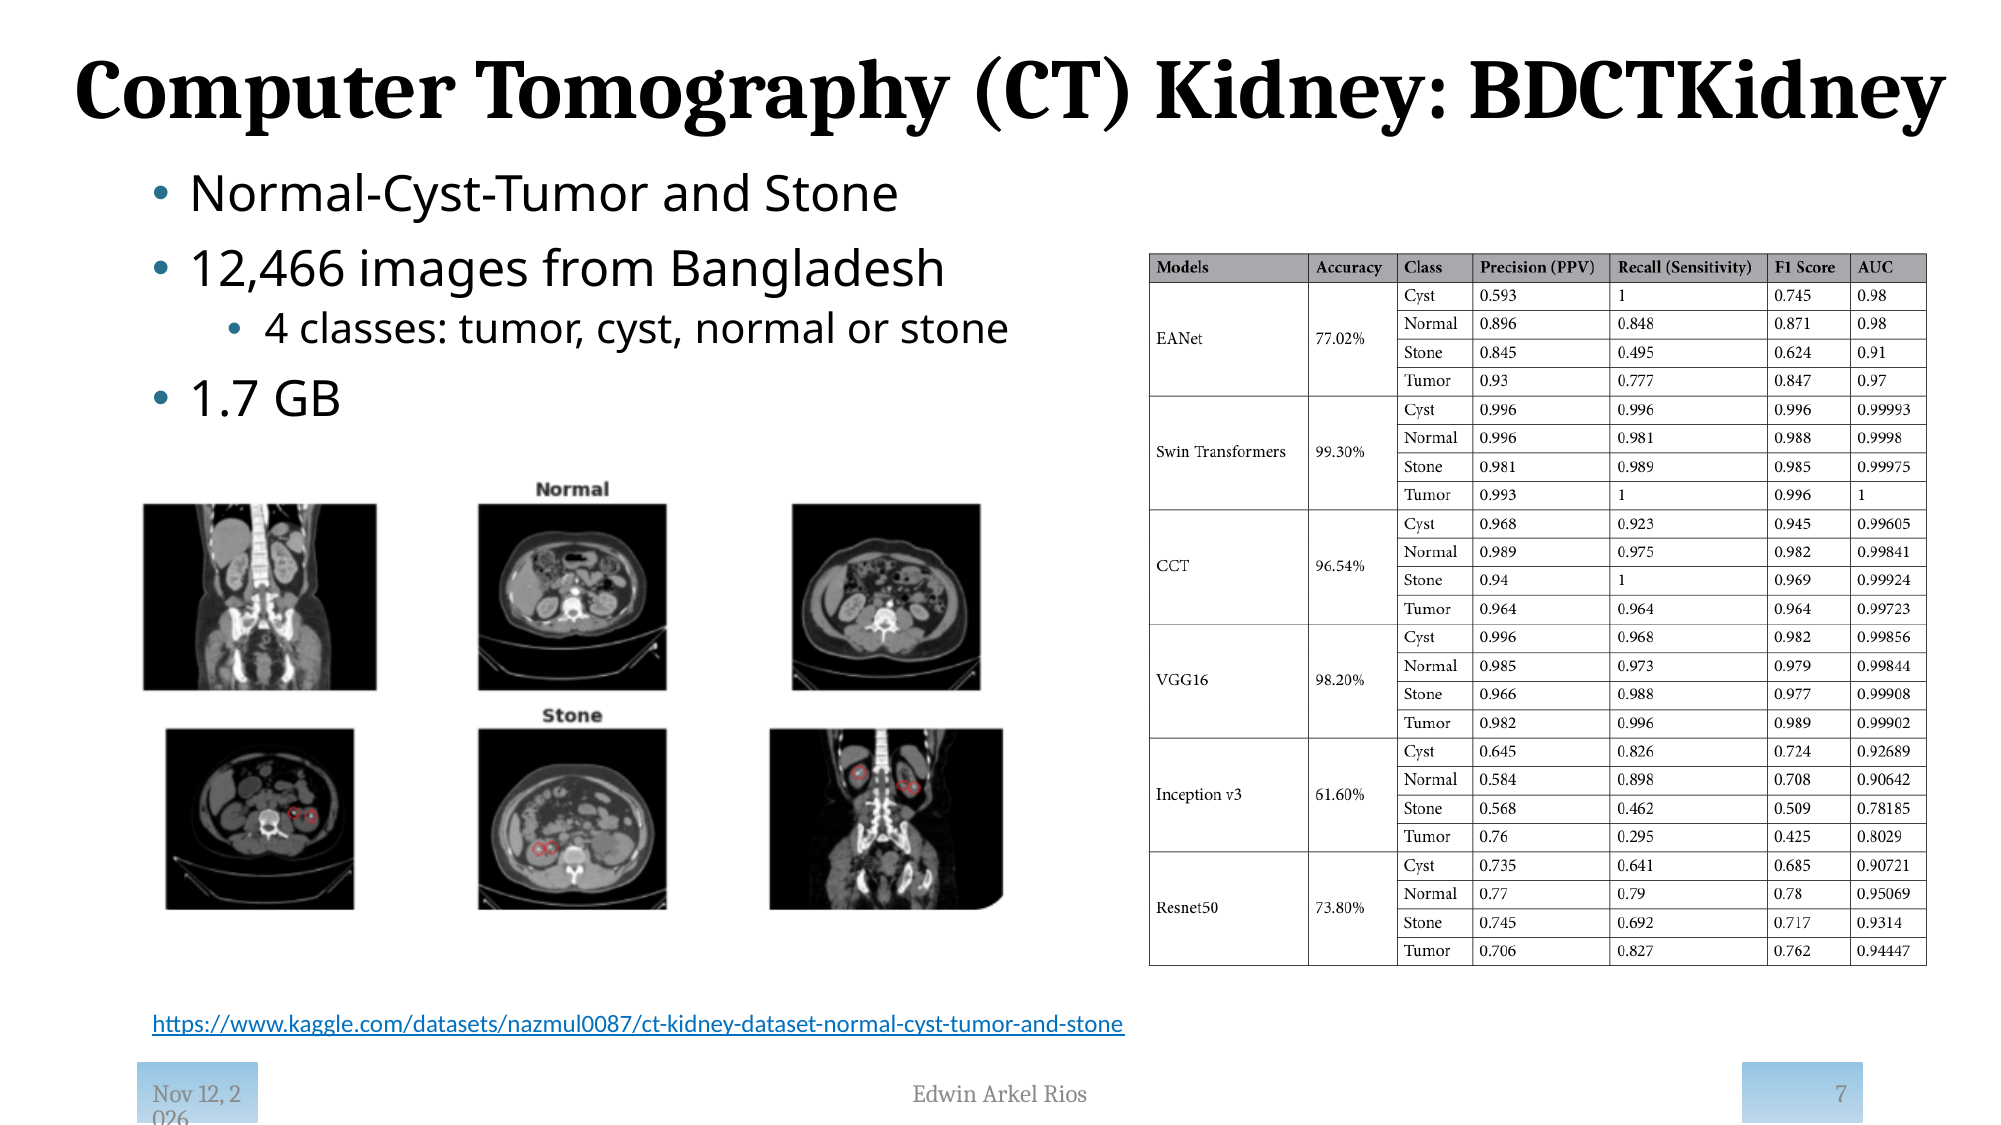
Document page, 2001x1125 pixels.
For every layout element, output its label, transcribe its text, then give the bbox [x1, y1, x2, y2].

slide_number Mar-25 [137, 1062, 258, 1123]
picture [125, 476, 1019, 932]
list Normal-Cyst-Tumor and Stone 12,466 images from Bangladesh 4 classes: tumor, cyst, normal or stone 1.7 GB [137, 161, 1863, 947]
footer Edwin Arkel Rios [662, 1062, 1338, 1123]
title Computer Tomography (CT) Kidney: BDCTKidney [60, 25, 1976, 156]
list https://www.kaggle.com/datasets/nazmul0087/ct-kidney-dataset-normal-cyst-tumor-and-stone [137, 1003, 1863, 1058]
slide_number 7 [1742, 1062, 1863, 1123]
picture [1141, 243, 1930, 976]
